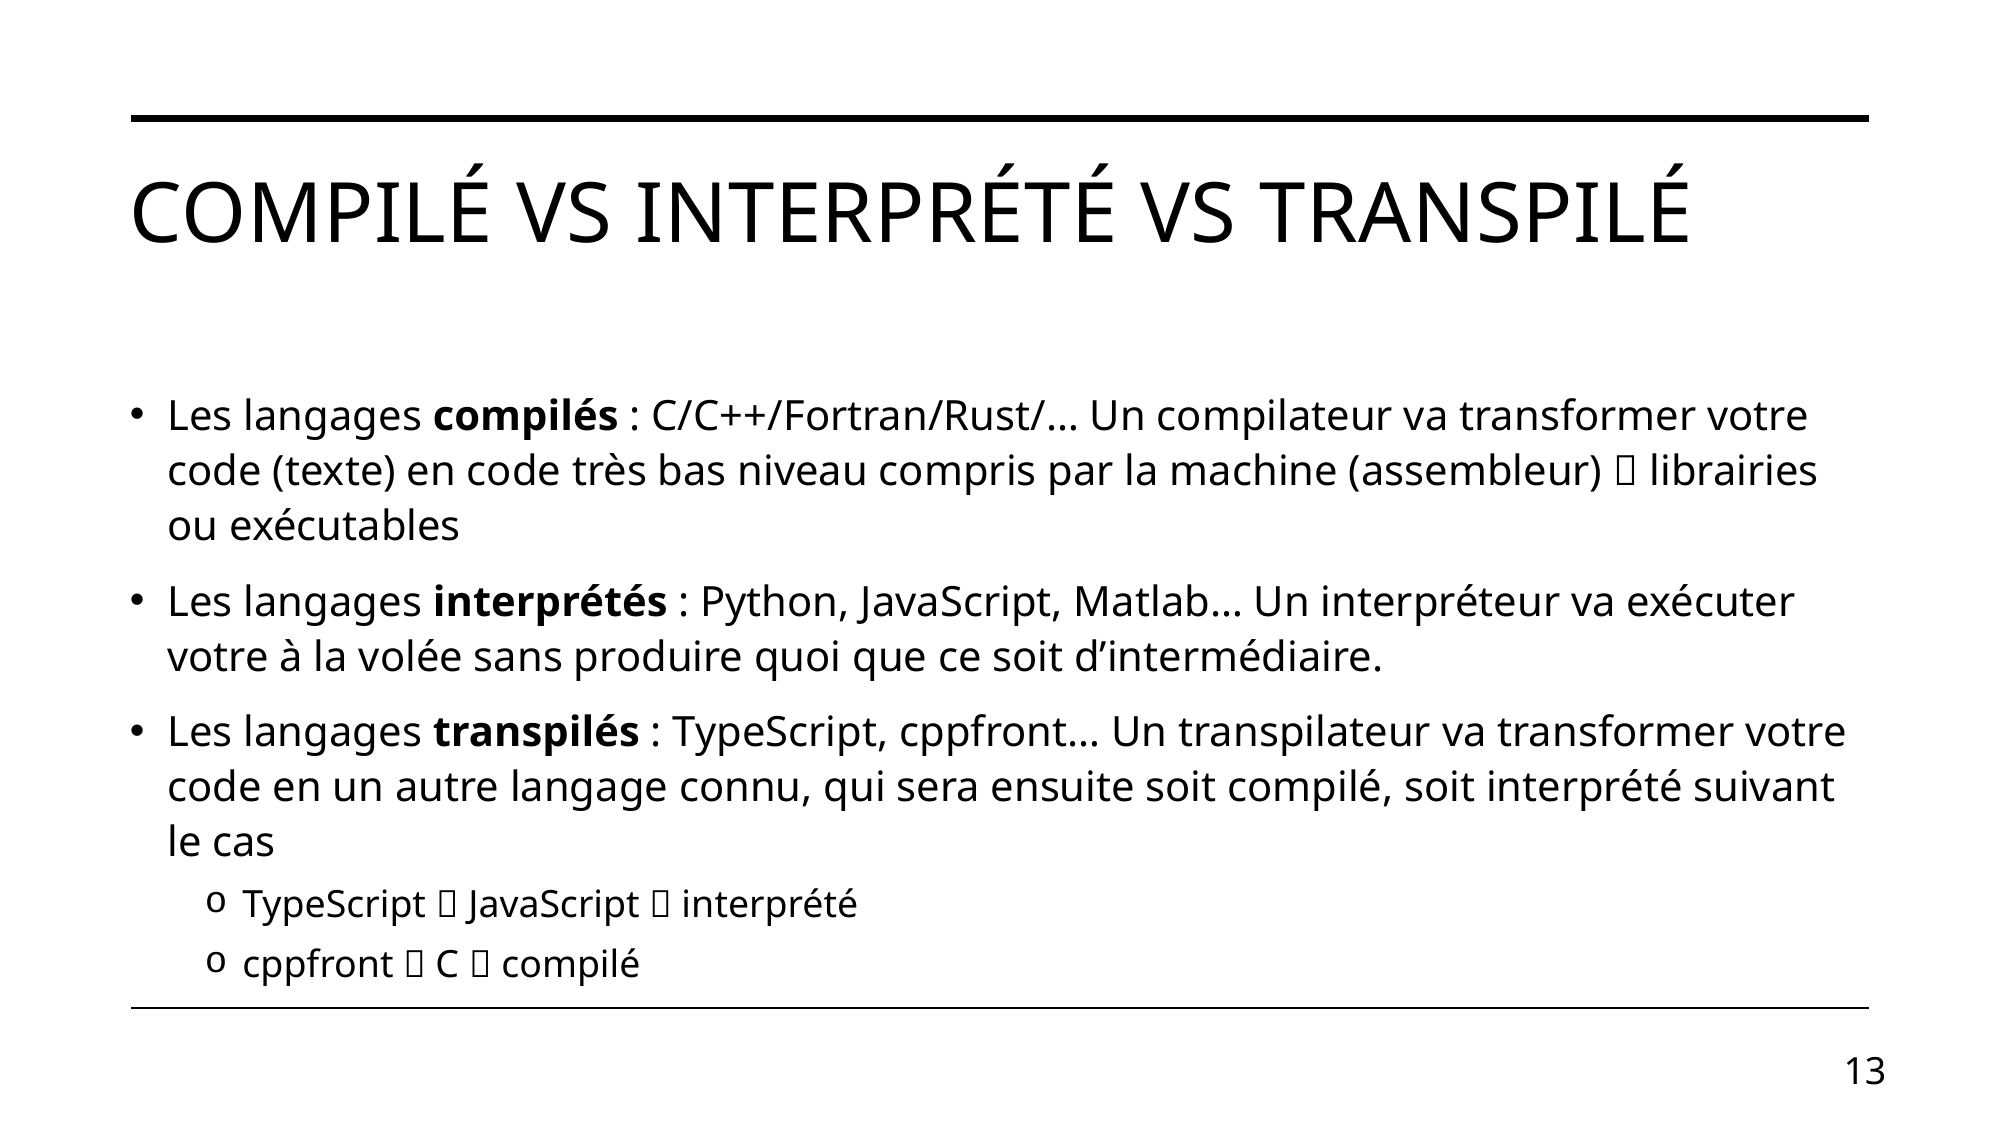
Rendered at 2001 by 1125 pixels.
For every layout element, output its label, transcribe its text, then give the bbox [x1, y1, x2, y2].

title Compilé vs interprété vs transpilé [114, 151, 1869, 376]
list Les langages compilés : C/C++/Fortran/Rust/… Un compilateur va transformer votre code (texte) en code très bas niveau compris par la machine (assembleur)  librairies ou exécutables Les langages interprétés : Python, JavaScript, Matlab… Un interpréteur va exécuter votre à la volée sans produire quoi que ce soit d’intermédiaire. Les langages transpilés : TypeScript, cppfront… Un transpilateur va transformer votre code en un autre langage connu, qui sera ensuite soit compilé, soit interprété suivant le cas TypeScript  JavaScript  interprété cppfront  C  compilé [114, 376, 1869, 973]
slide_number 13 [1791, 1042, 1902, 1103]
